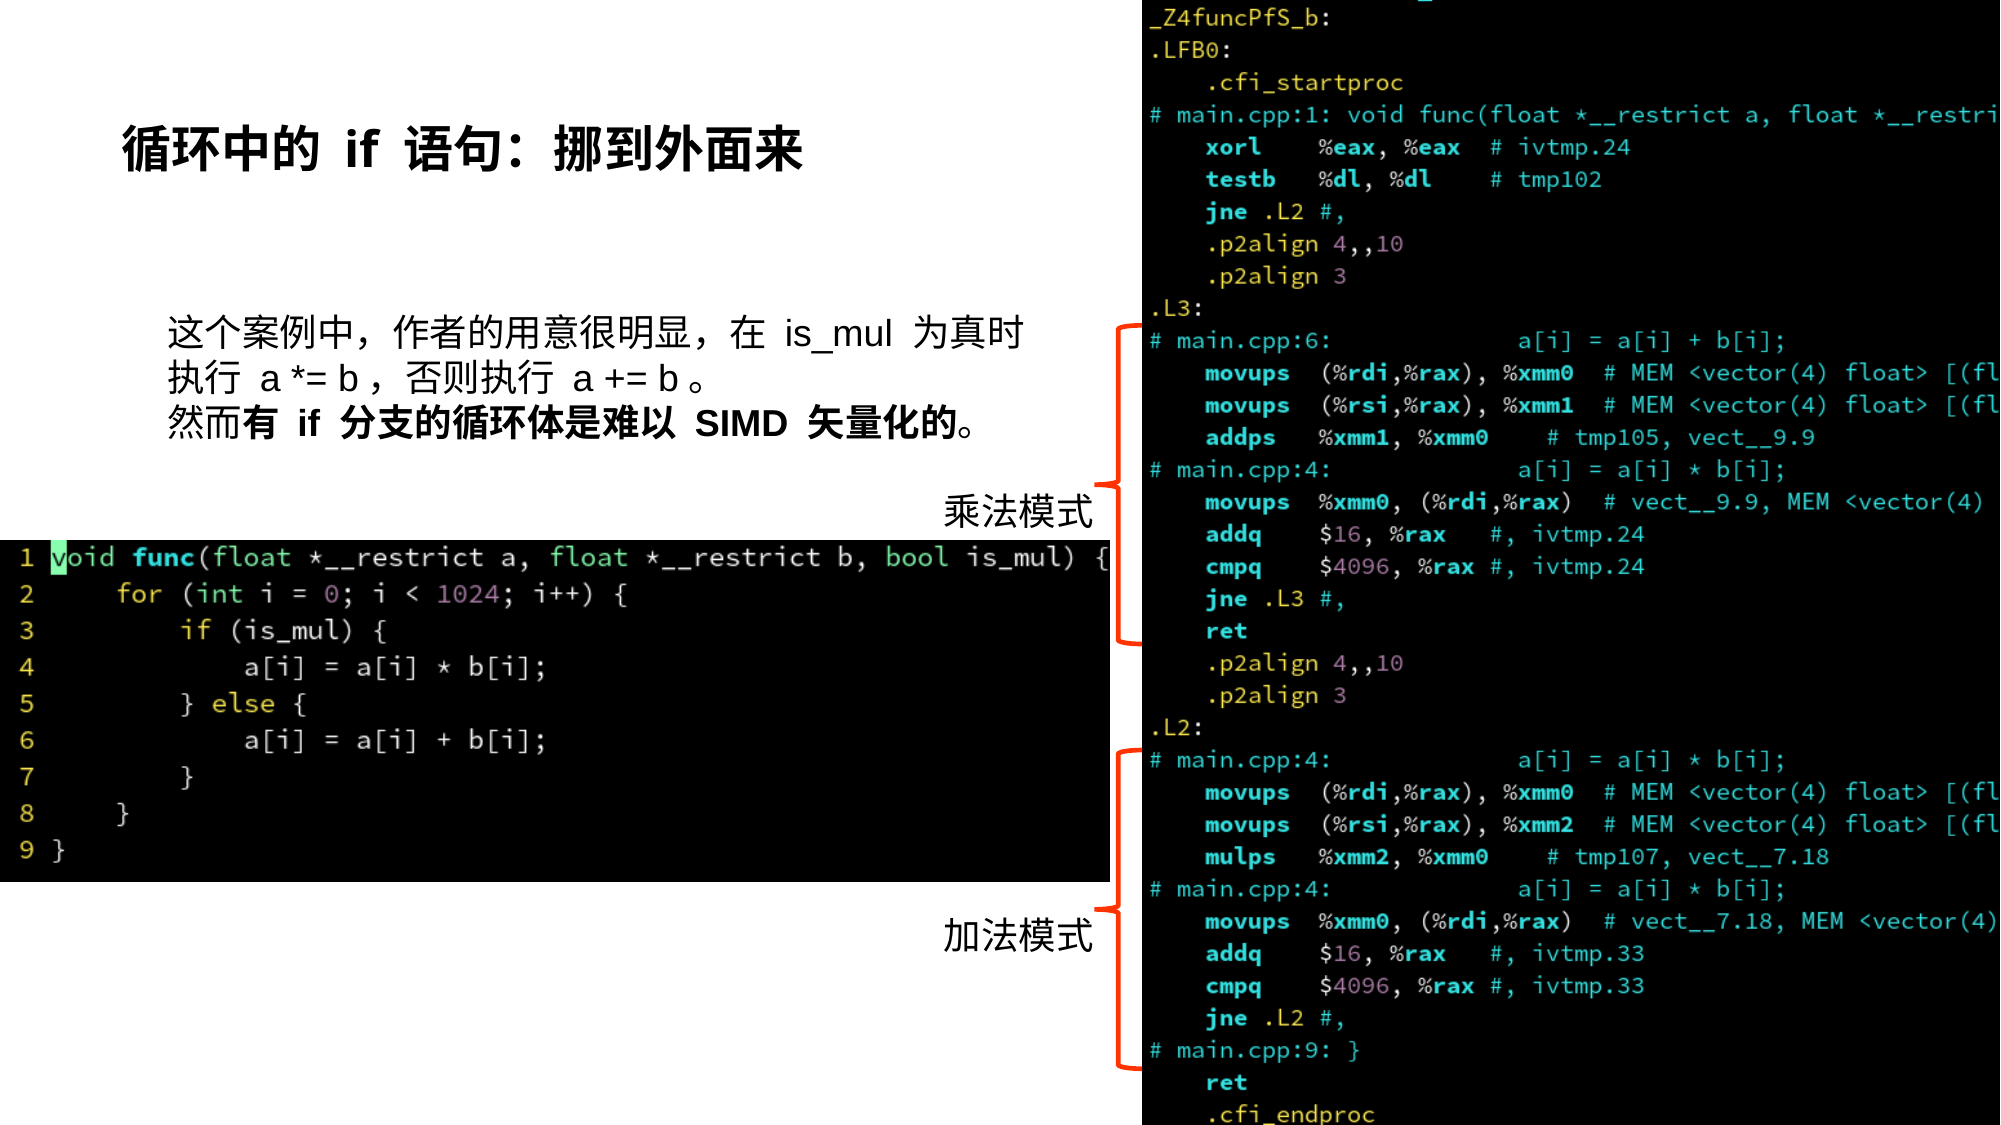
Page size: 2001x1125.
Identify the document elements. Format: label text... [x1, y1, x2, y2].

text_box 加法模式 [928, 904, 1121, 965]
text_box 乘法模式 [928, 480, 1121, 540]
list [1142, 0, 2000, 1125]
text_box [1117, 749, 1142, 1070]
text_box 这个案例中，作者的用意很明显，在 is_mul 为真时执行 a *= b，否则执行 a += b。 然而有 if 分支的循环体是难以 SIMD 矢量化的。 [152, 301, 1050, 452]
text_box [1117, 324, 1142, 645]
title 循环中的 if 语句：挪到外面来 [106, 42, 1142, 260]
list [0, 540, 1110, 882]
